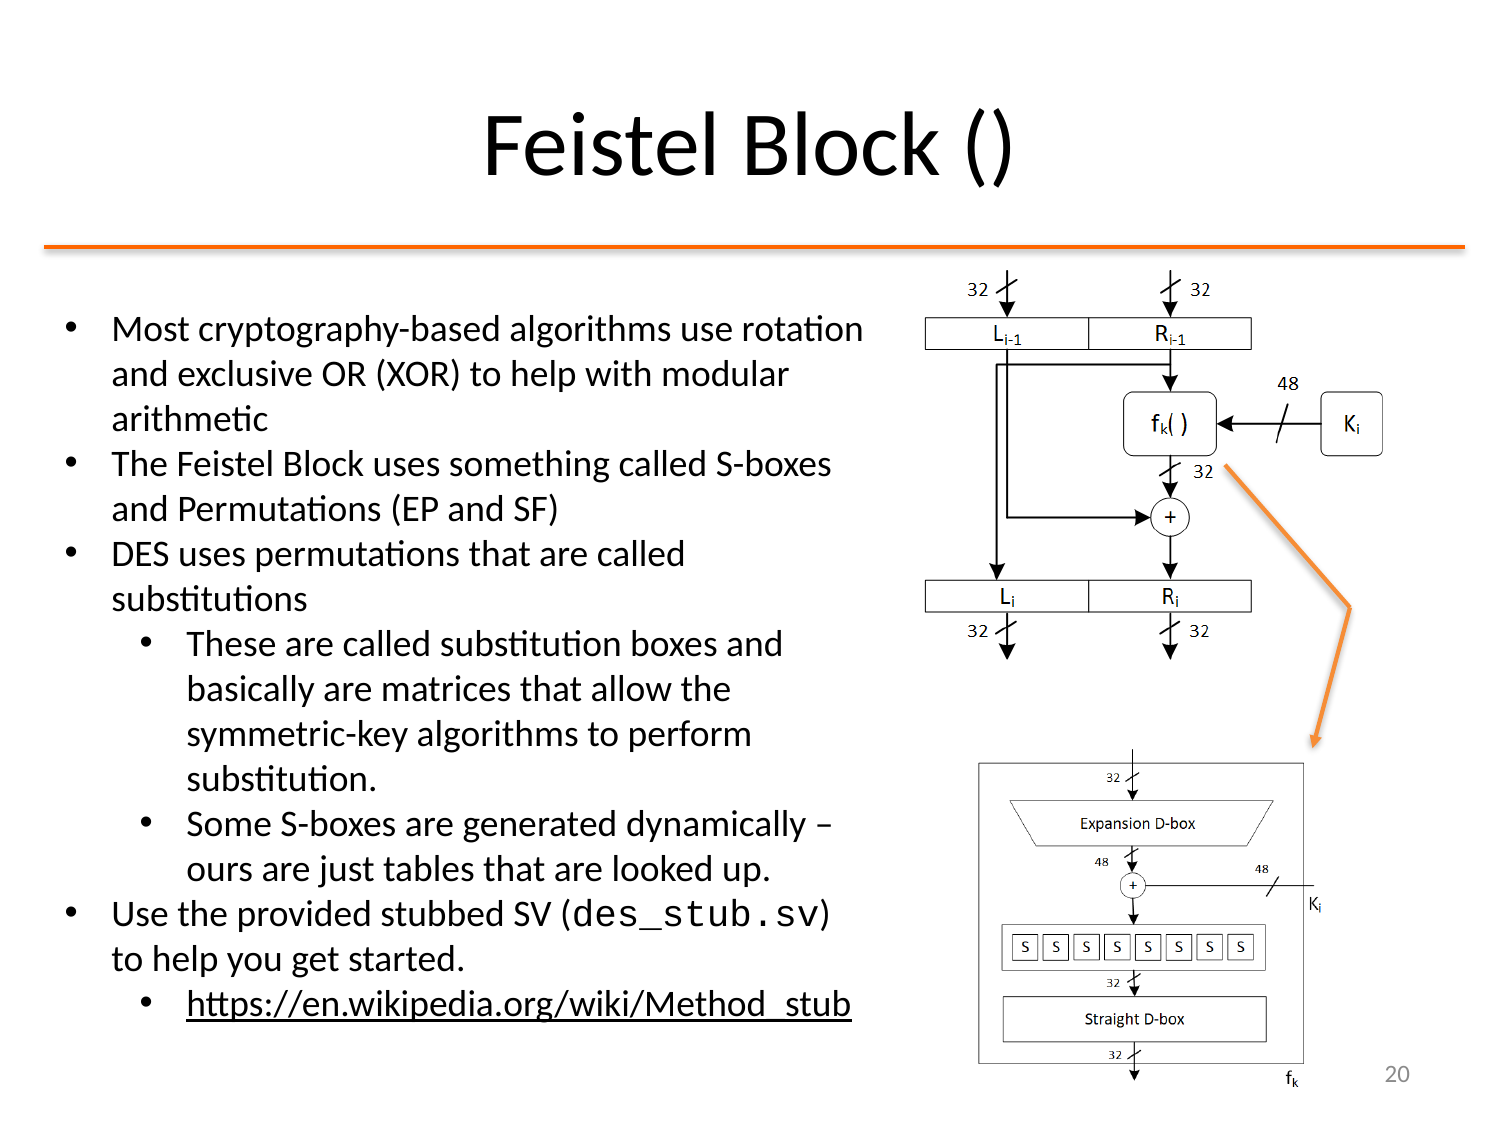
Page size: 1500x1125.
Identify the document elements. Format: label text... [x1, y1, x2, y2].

text_box Most cryptography-based algorithms use rotation and exclusive OR (XOR) to help with modular arithmetic The Feistel Block uses something called S-boxes and Permutations (EP and SF) DES uses permutations that are called substitutions These are called substitution boxes and basically are matrices that allow the symmetric-key algorithms to perform substitution. Some S-boxes are generated dynamically – ours are just tables that are looked up. Use the provided stubbed SV (des_stub.sv) to help you get started. https://en.wikipedia.org/wiki/Method_stub [49, 296, 883, 1032]
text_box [1224, 464, 1351, 608]
picture [924, 269, 1383, 660]
picture [978, 747, 1329, 1101]
slide_number 20 [1333, 1042, 1425, 1103]
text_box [1312, 607, 1351, 749]
